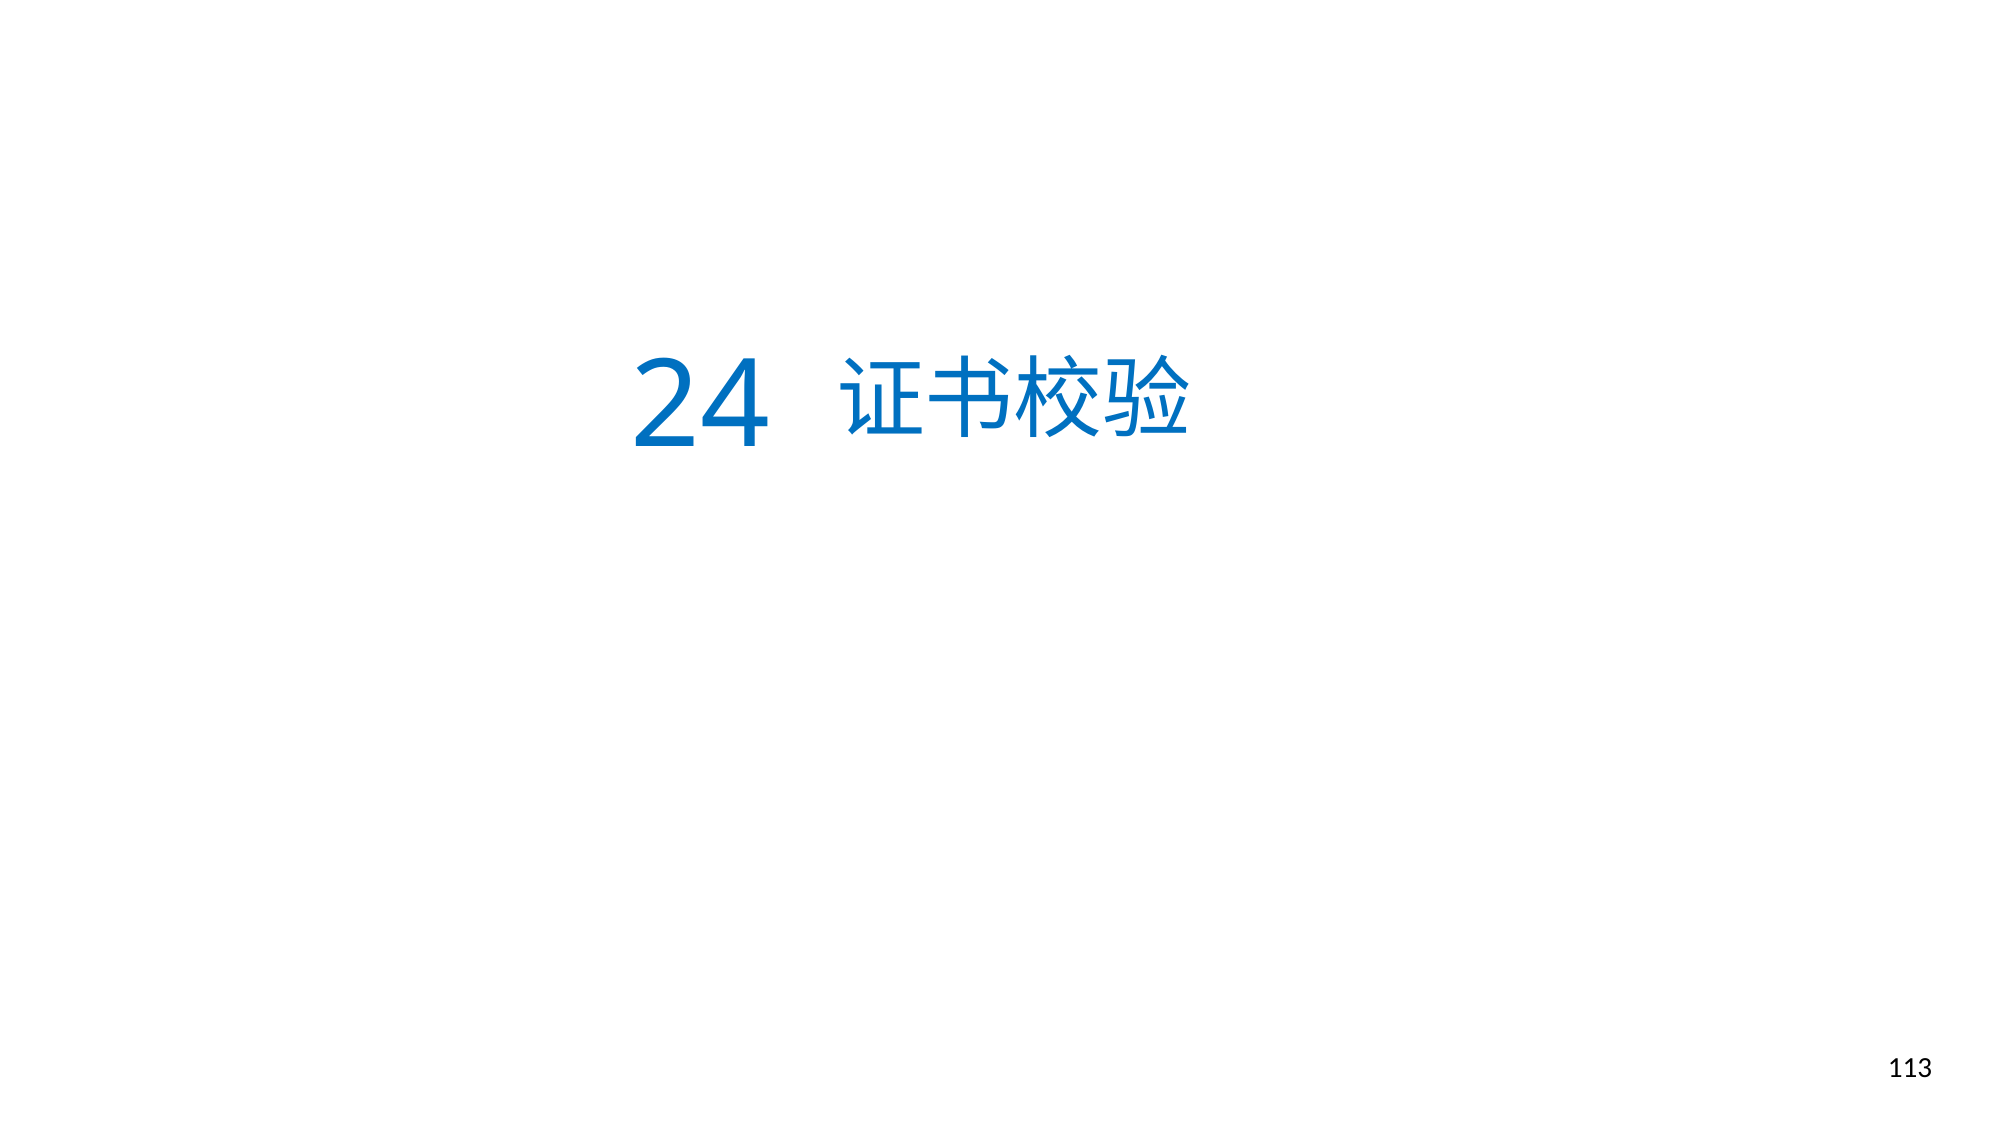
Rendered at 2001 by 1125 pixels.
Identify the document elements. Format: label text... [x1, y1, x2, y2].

slide_number 113 [1829, 1042, 1944, 1103]
text_box 24 [558, 316, 843, 479]
text_box 证书校验 [821, 334, 1618, 456]
